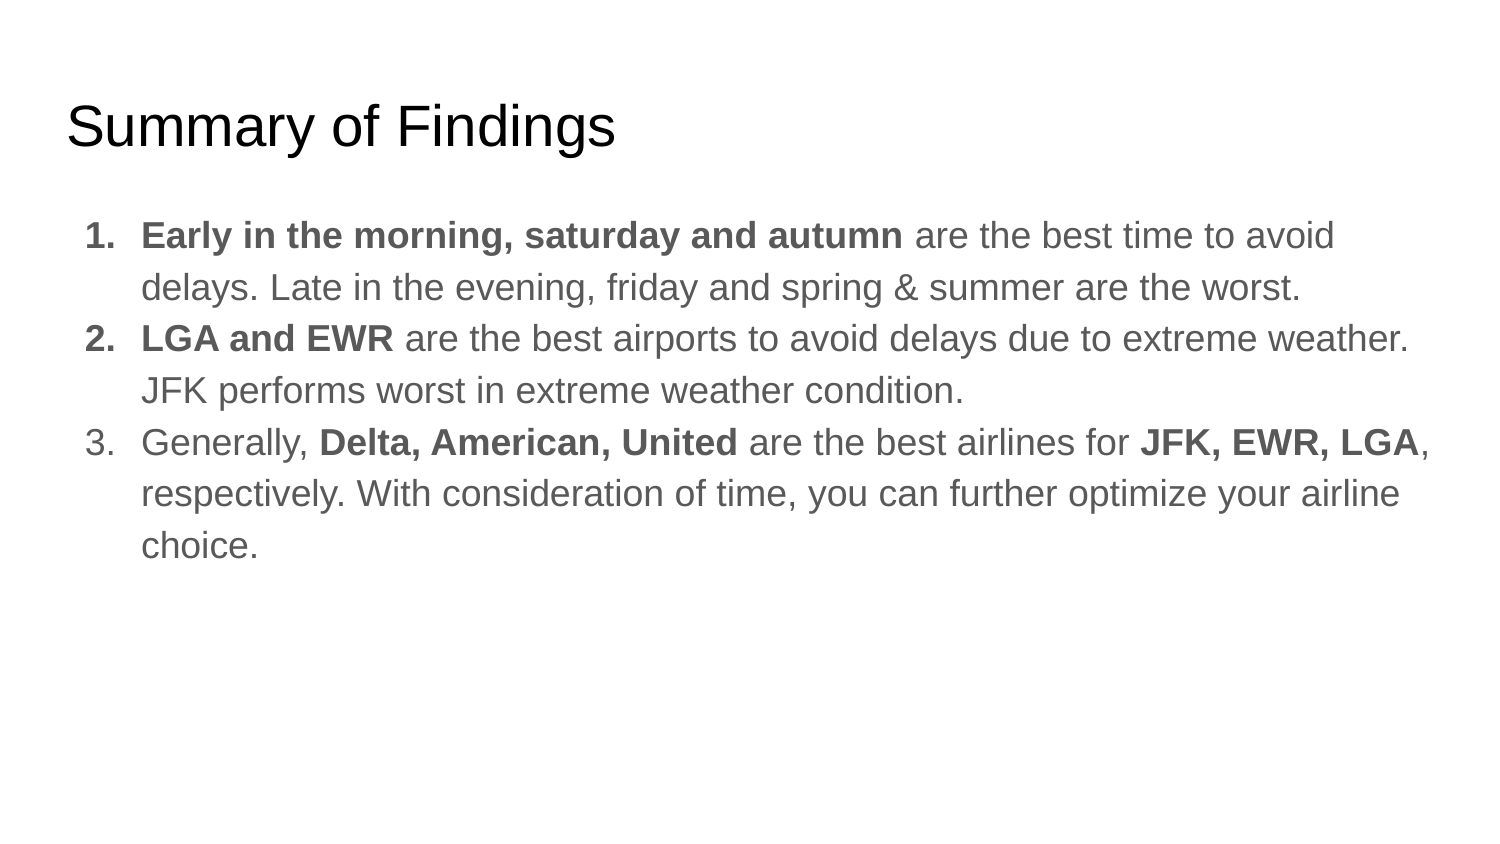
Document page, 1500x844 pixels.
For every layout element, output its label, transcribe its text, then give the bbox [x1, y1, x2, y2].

list Early in the morning, saturday and autumn are the best time to avoid delays. Late in the evening, friday and spring & summer are the worst. LGA and EWR are the best airports to avoid delays due to extreme weather. JFK performs worst in extreme weather condition. Generally, Delta, American, United are the best airlines for JFK, EWR, LGA, respectively. With consideration of time, you can further optimize your airline choice. [51, 189, 1449, 750]
title Summary of Findings [51, 72, 1449, 167]
